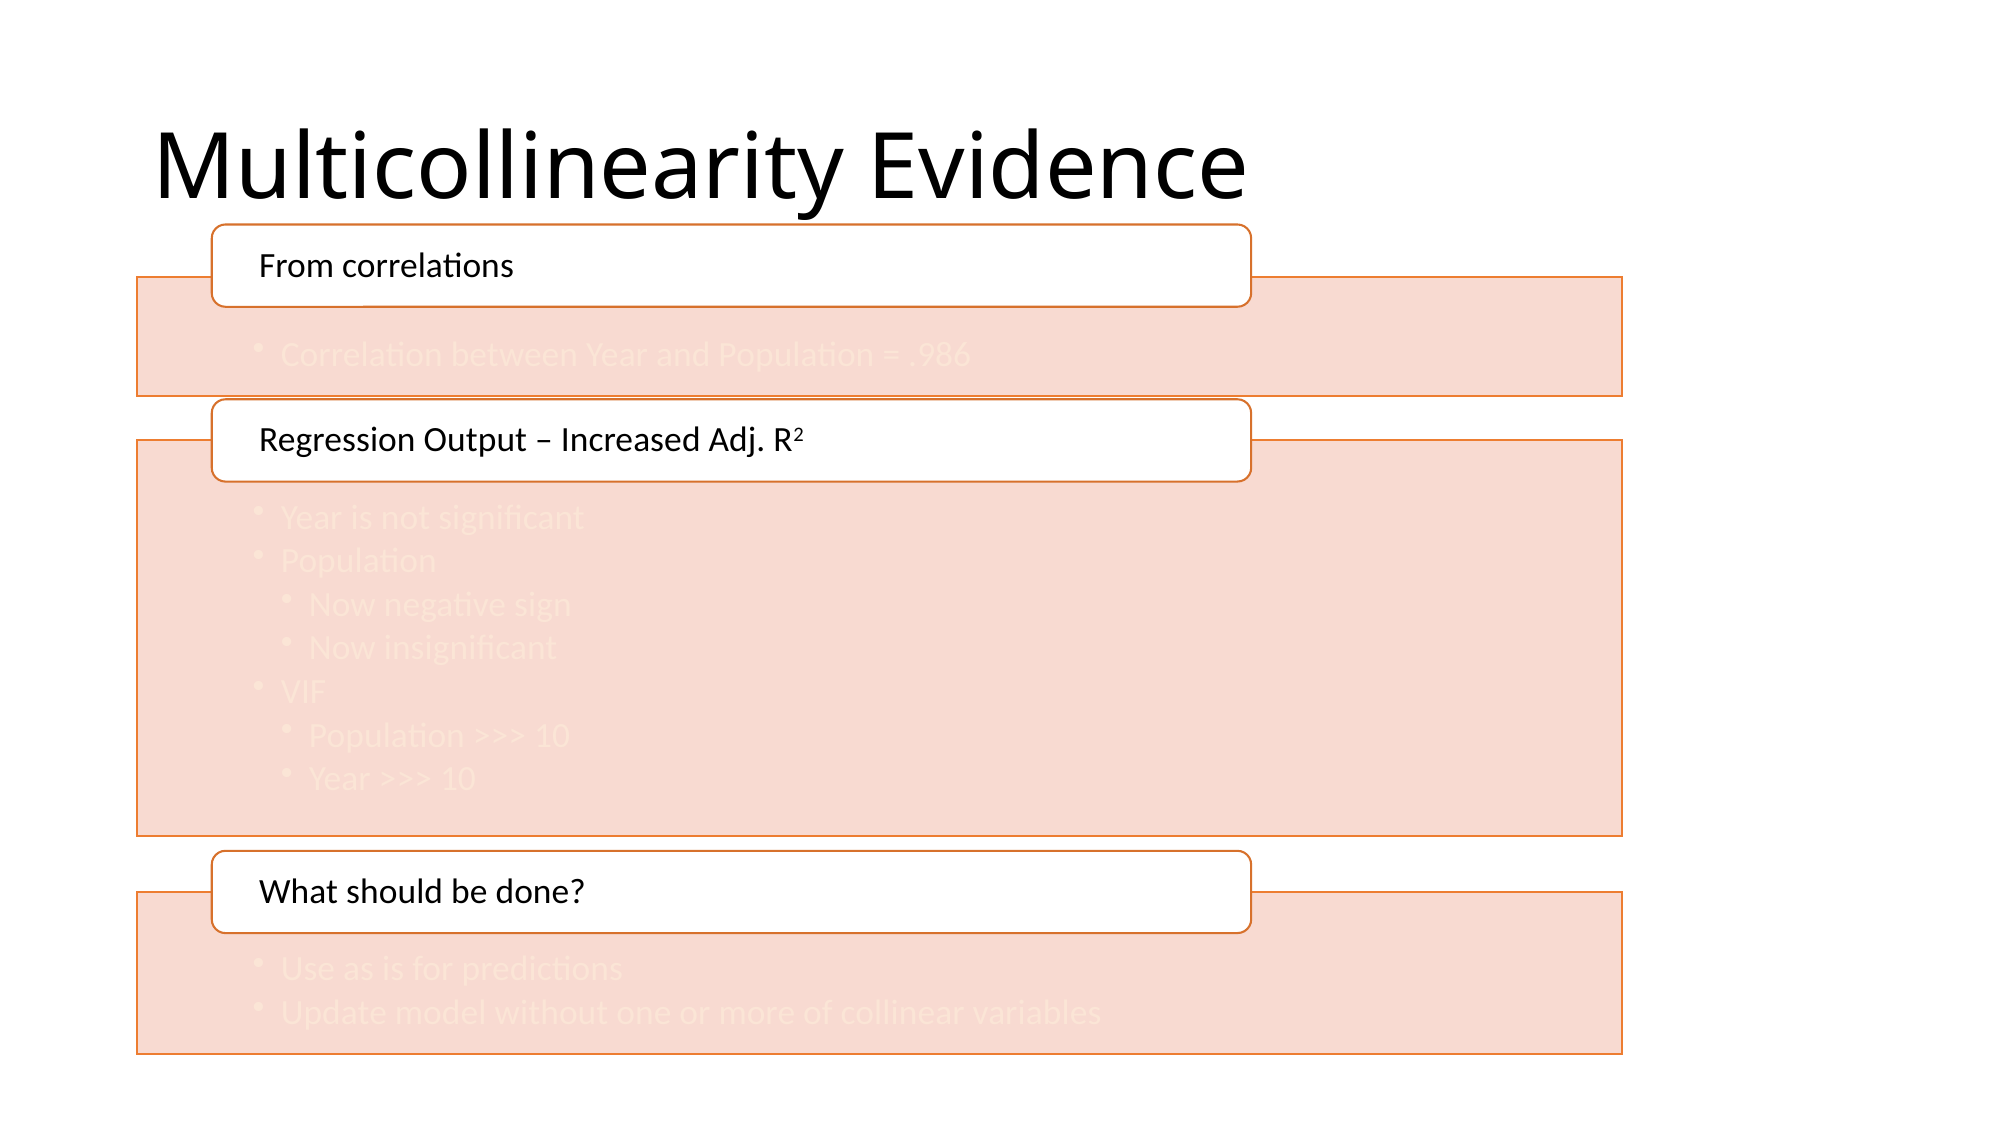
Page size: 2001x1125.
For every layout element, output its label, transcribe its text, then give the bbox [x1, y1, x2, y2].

title Multicollinearity Evidence [137, 59, 1863, 278]
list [137, 213, 1623, 1066]
